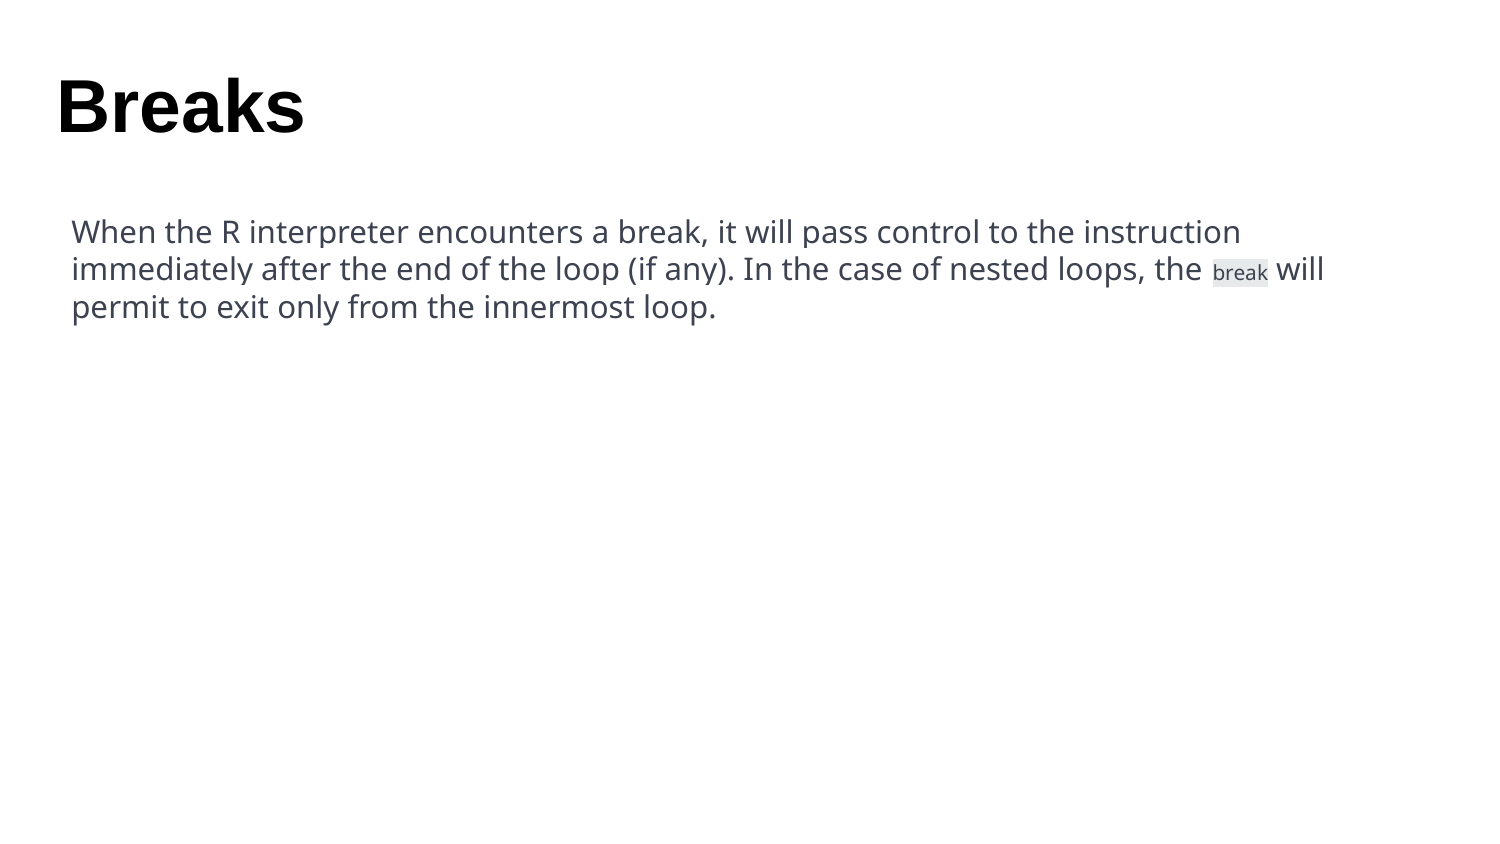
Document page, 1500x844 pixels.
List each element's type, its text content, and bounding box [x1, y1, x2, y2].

text_box When the R interpreter encounters a break, it will pass control to the instruction immediately after the end of the loop (if any). In the case of nested loops, the break will permit to exit only from the innermost loop. [56, 197, 1357, 698]
text_box Breaks [41, 42, 1117, 236]
